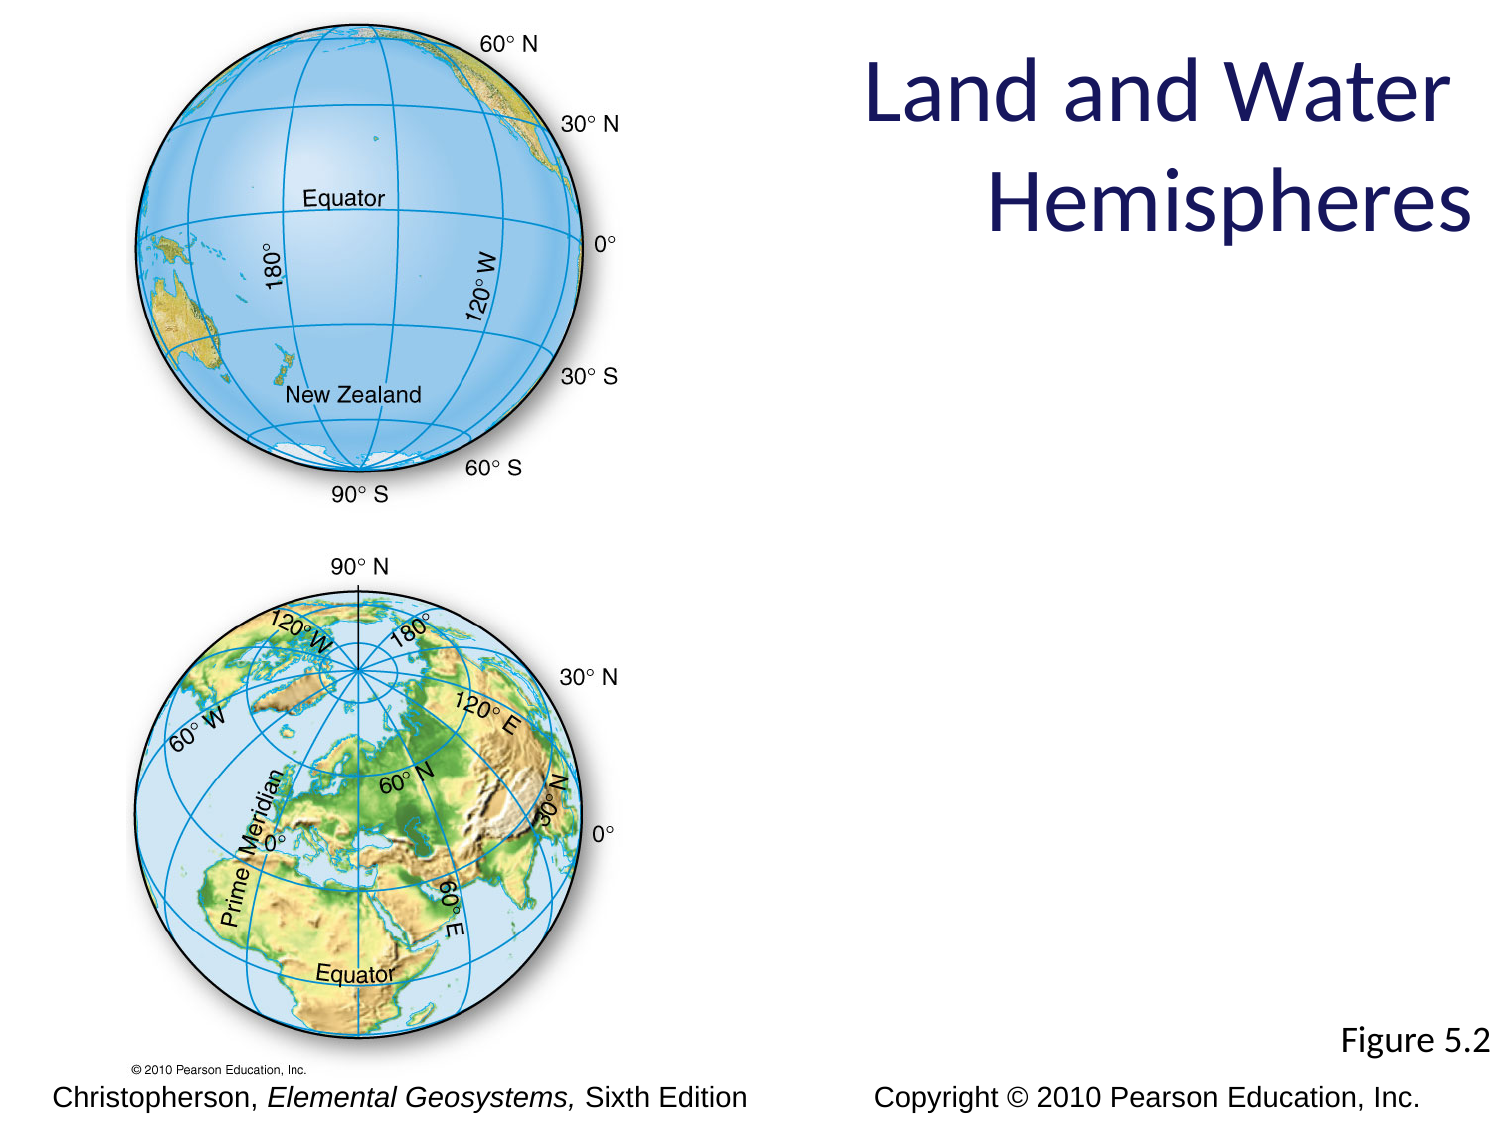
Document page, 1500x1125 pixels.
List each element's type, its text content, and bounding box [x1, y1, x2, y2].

text_box Copyright © 2010 Pearson Education, Inc. [854, 1071, 1437, 1113]
title Land and Water Hemispheres [101, 0, 1490, 280]
text_box Christopherson, Elemental Geosystems, Sixth Edition [37, 1071, 849, 1113]
picture [125, 12, 629, 1086]
text_box Figure 5.2 [1326, 1007, 1500, 1067]
